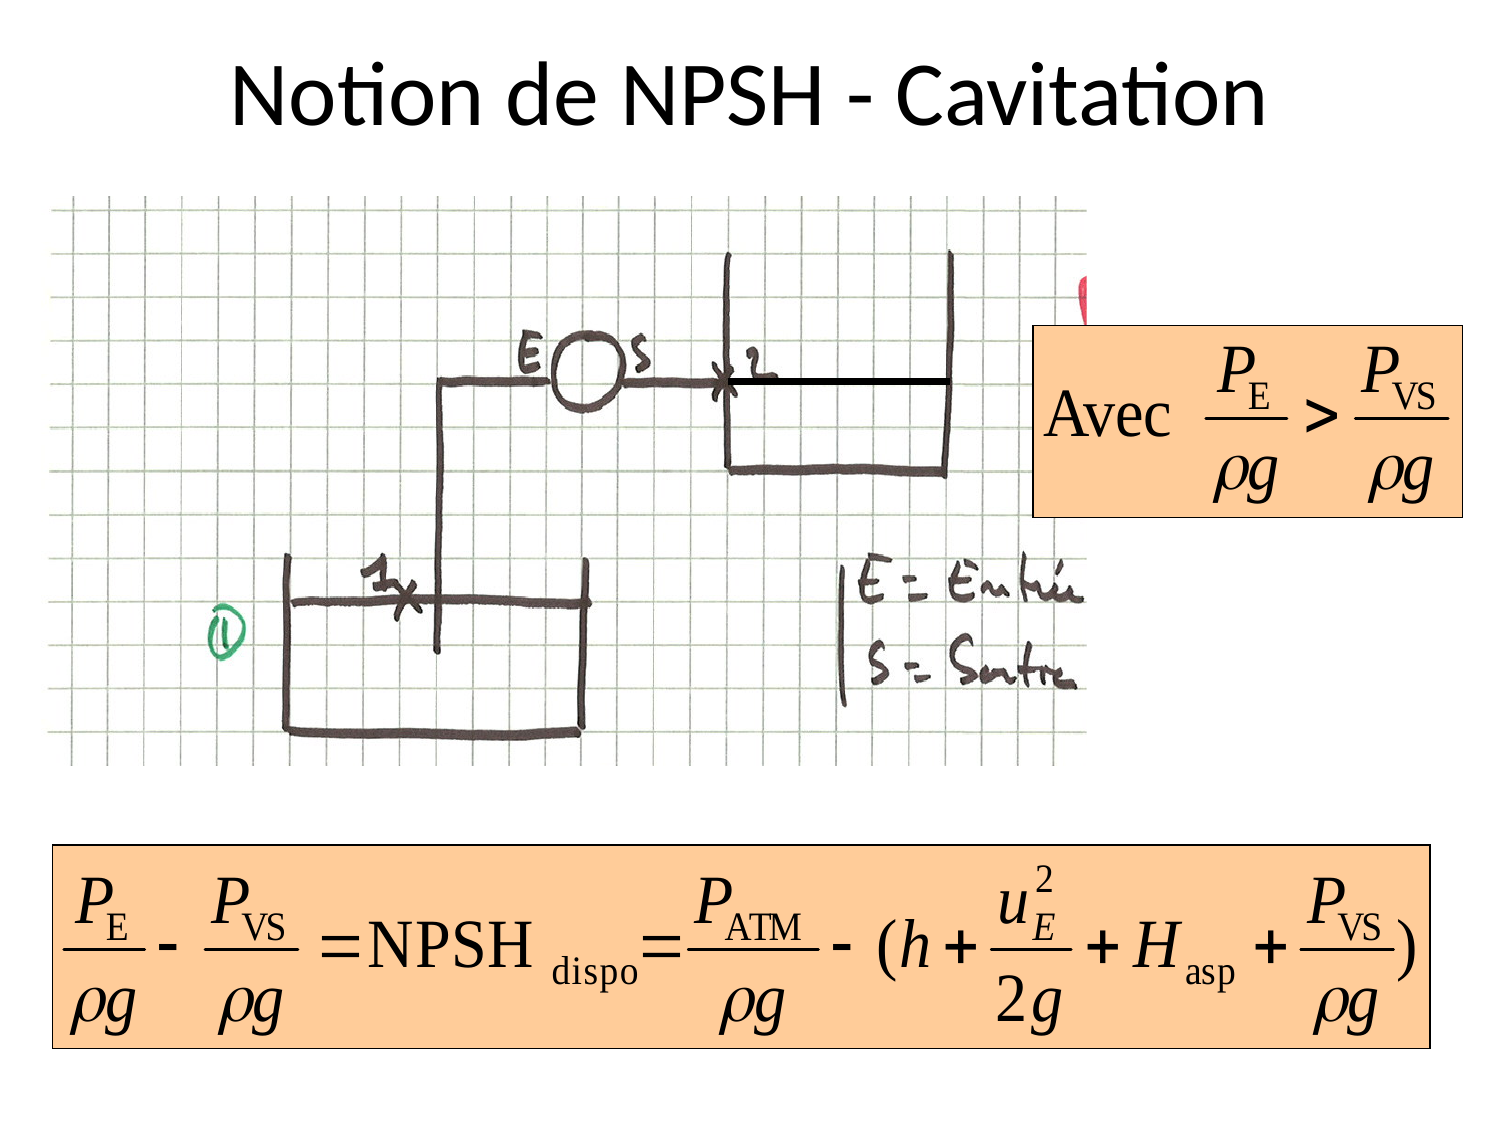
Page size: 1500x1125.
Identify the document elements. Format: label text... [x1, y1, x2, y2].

title Notion de NPSH - Cavitation [75, 0, 1425, 183]
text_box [52, 845, 1430, 1049]
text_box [41, 195, 1087, 766]
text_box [1033, 325, 1463, 517]
